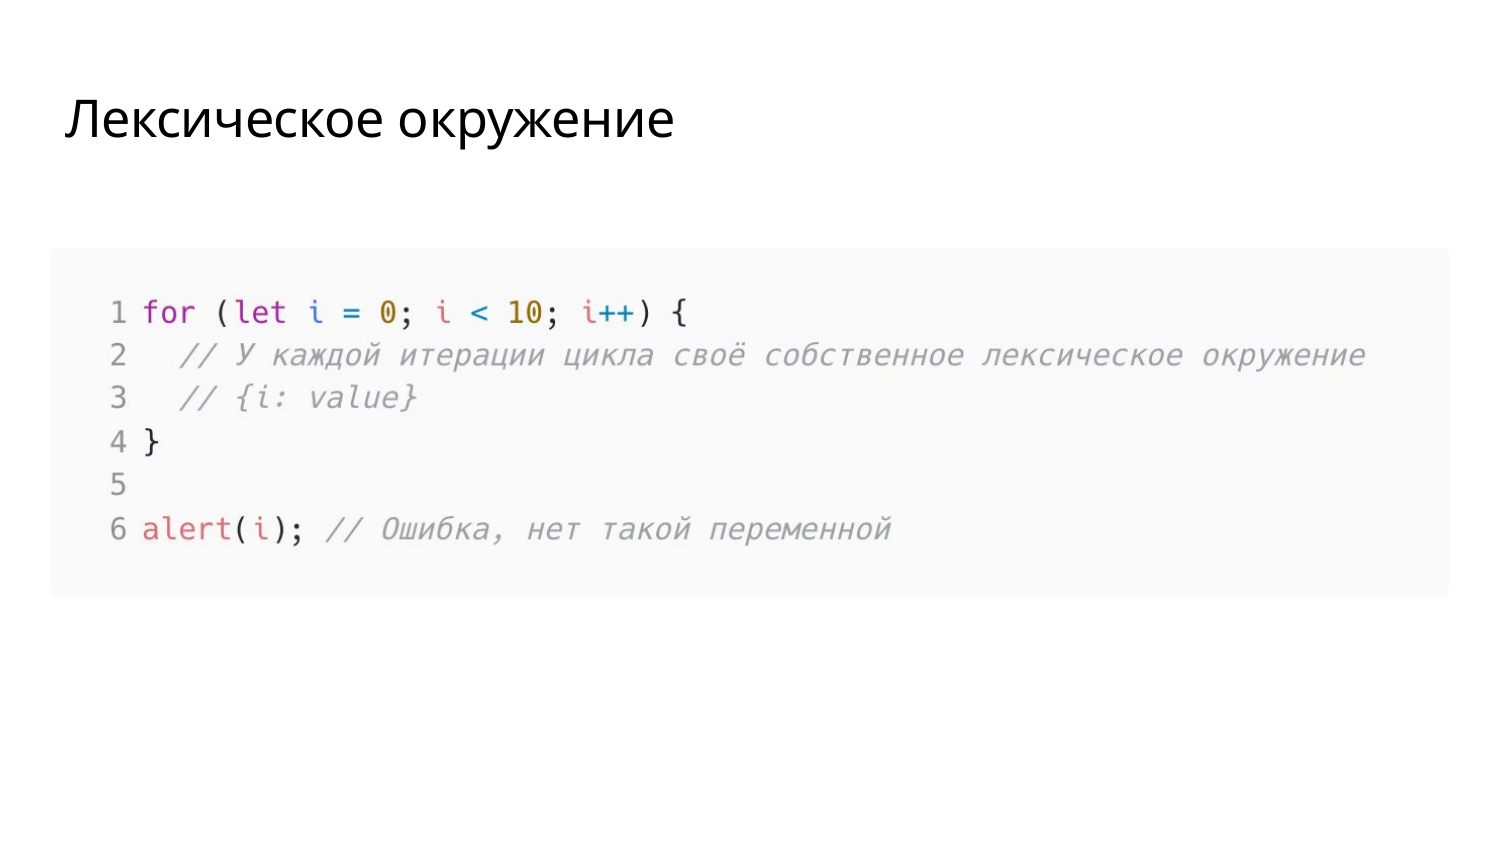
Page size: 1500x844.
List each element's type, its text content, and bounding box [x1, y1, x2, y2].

picture [50, 246, 1450, 597]
title Лексическое окружение [63, 82, 1272, 227]
